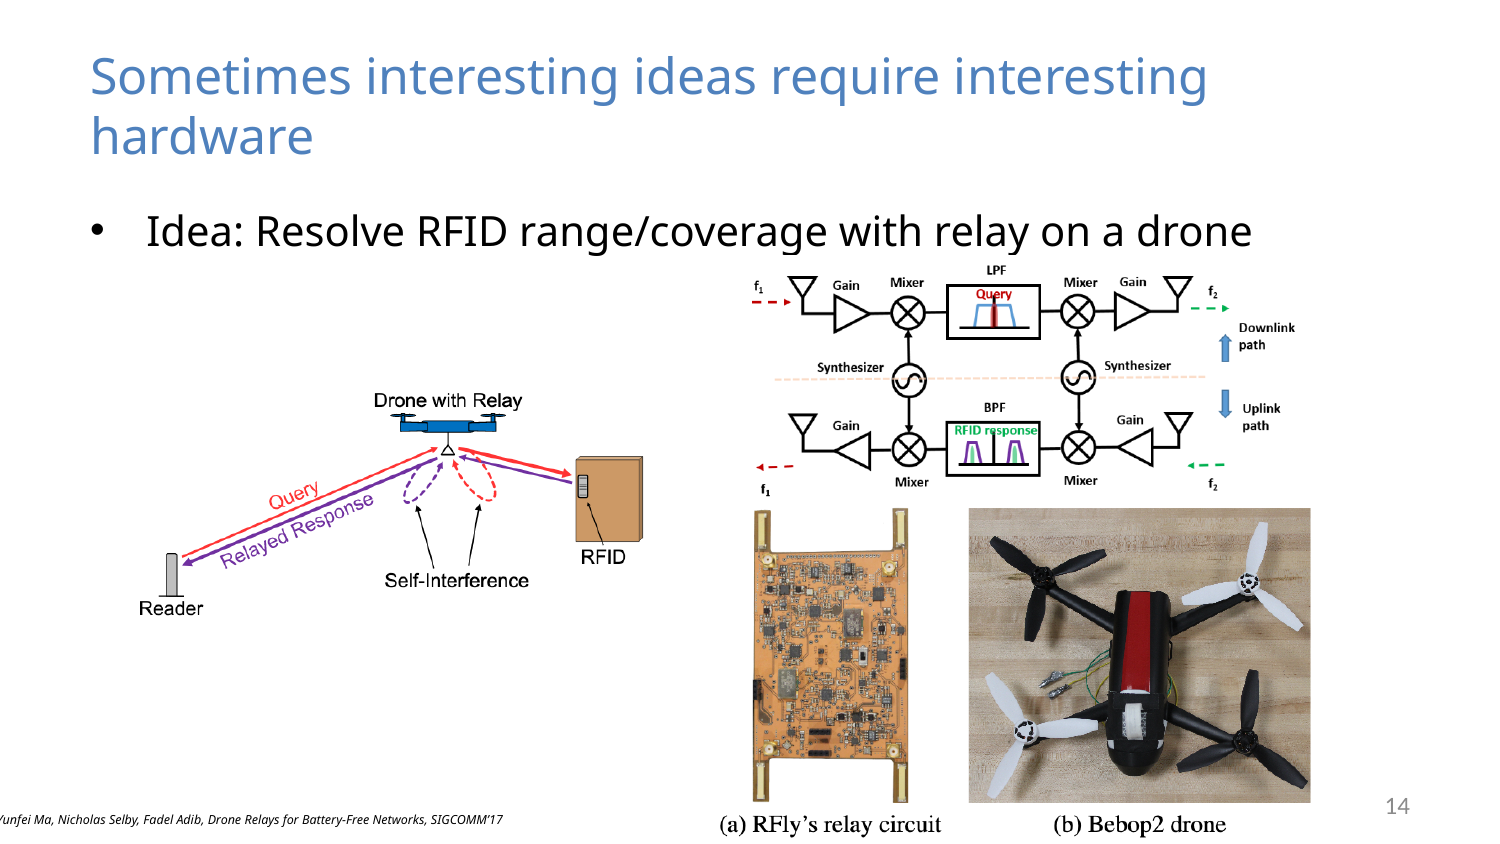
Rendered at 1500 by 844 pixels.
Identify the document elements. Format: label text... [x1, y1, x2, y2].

title Sometimes interesting ideas require interesting hardware [75, 33, 1425, 175]
slide_number 14 [1332, 782, 1425, 827]
picture [140, 378, 645, 624]
list Idea: Resolve RFID range/coverage with relay on a drone [75, 196, 1425, 754]
text_box Yunfei Ma, Nicholas Selby, Fadel Adib, Drone Relays for Battery-Free Networks, SIGCOMM’17 [0, 804, 518, 835]
picture [709, 255, 1327, 844]
